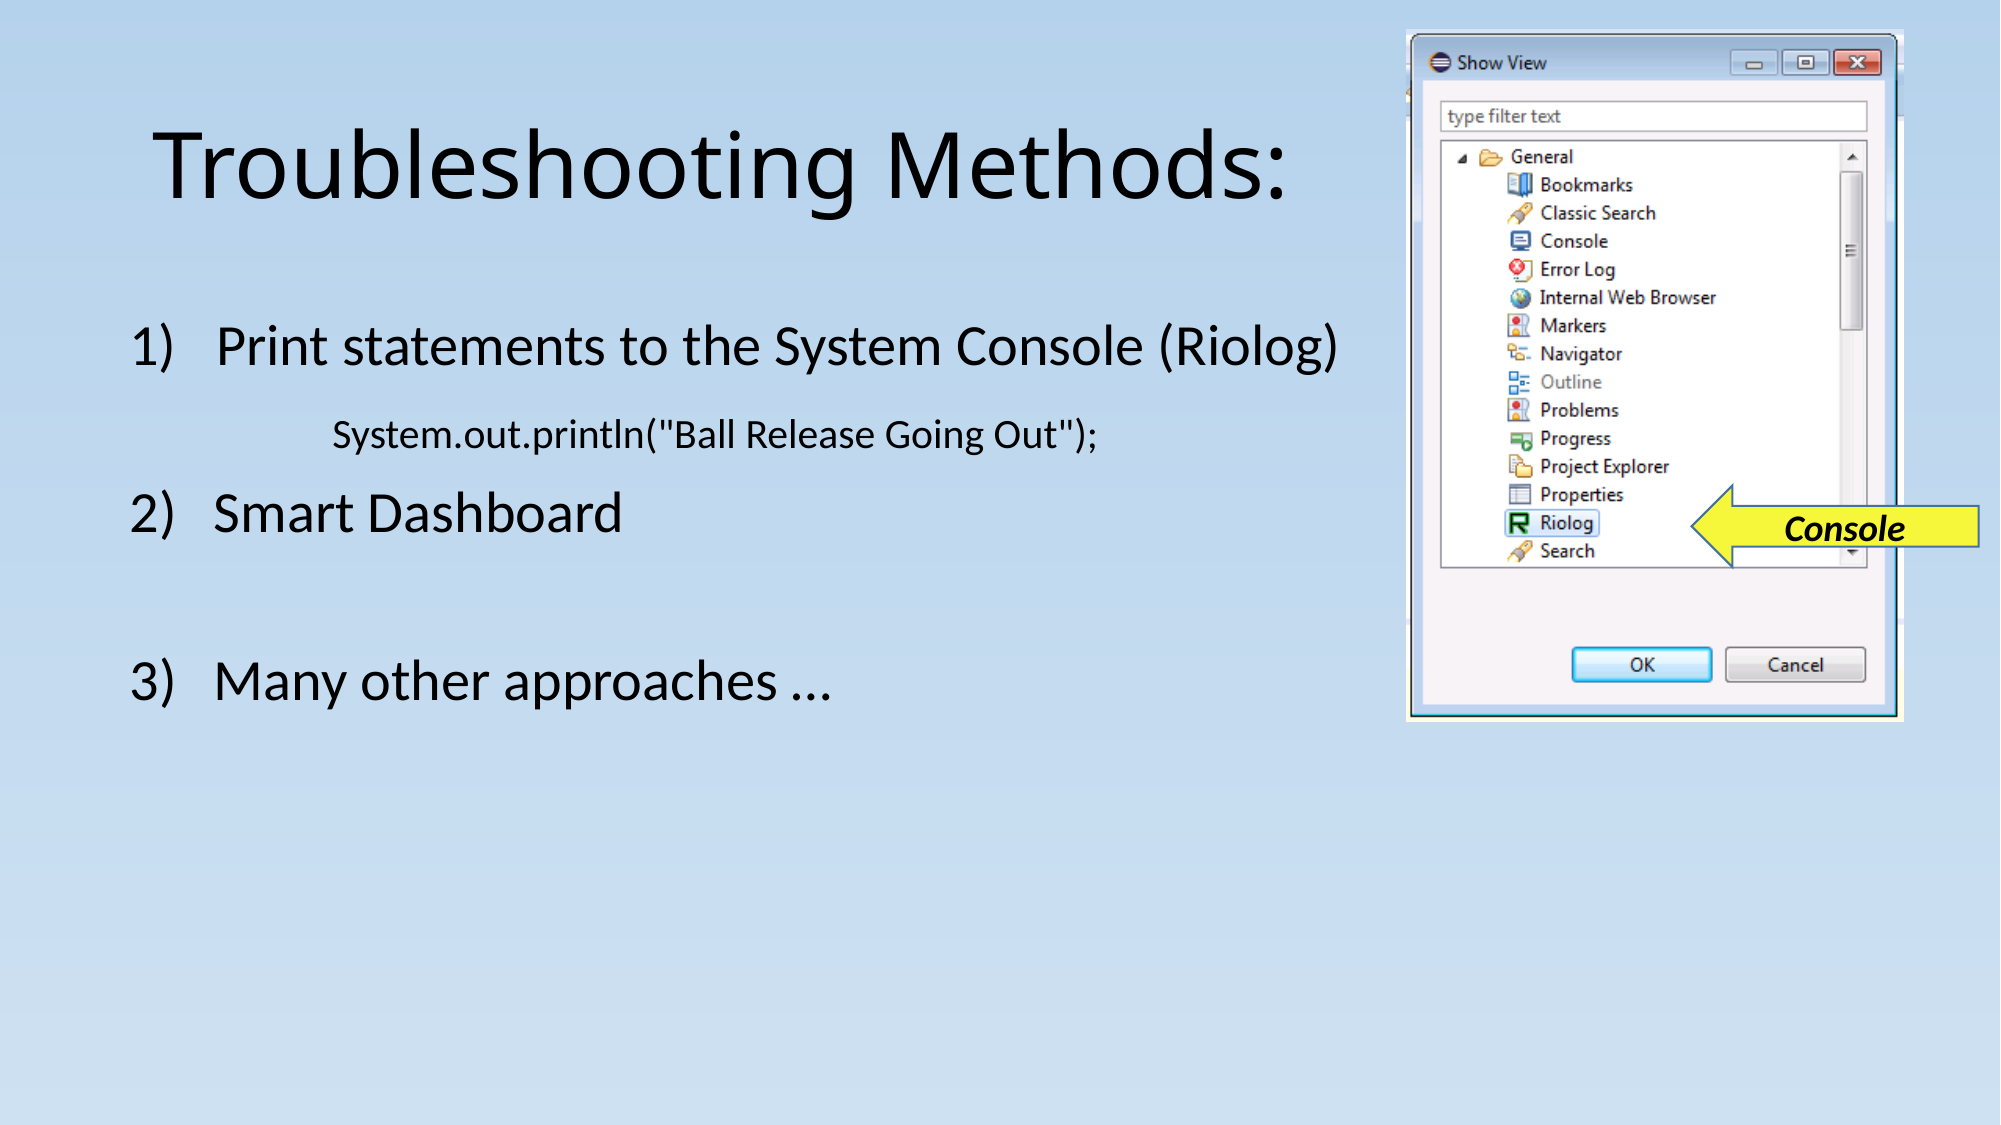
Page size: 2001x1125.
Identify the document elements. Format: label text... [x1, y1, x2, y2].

title Troubleshooting Methods: [137, 59, 1406, 278]
picture [1406, 29, 1904, 723]
list 1) Print statements to the System Console (Riolog) System.out.println("Ball Release Going Out"); Smart Dashboard Many other approaches … [114, 307, 1840, 1022]
text_box Console [1904, 504, 1980, 548]
